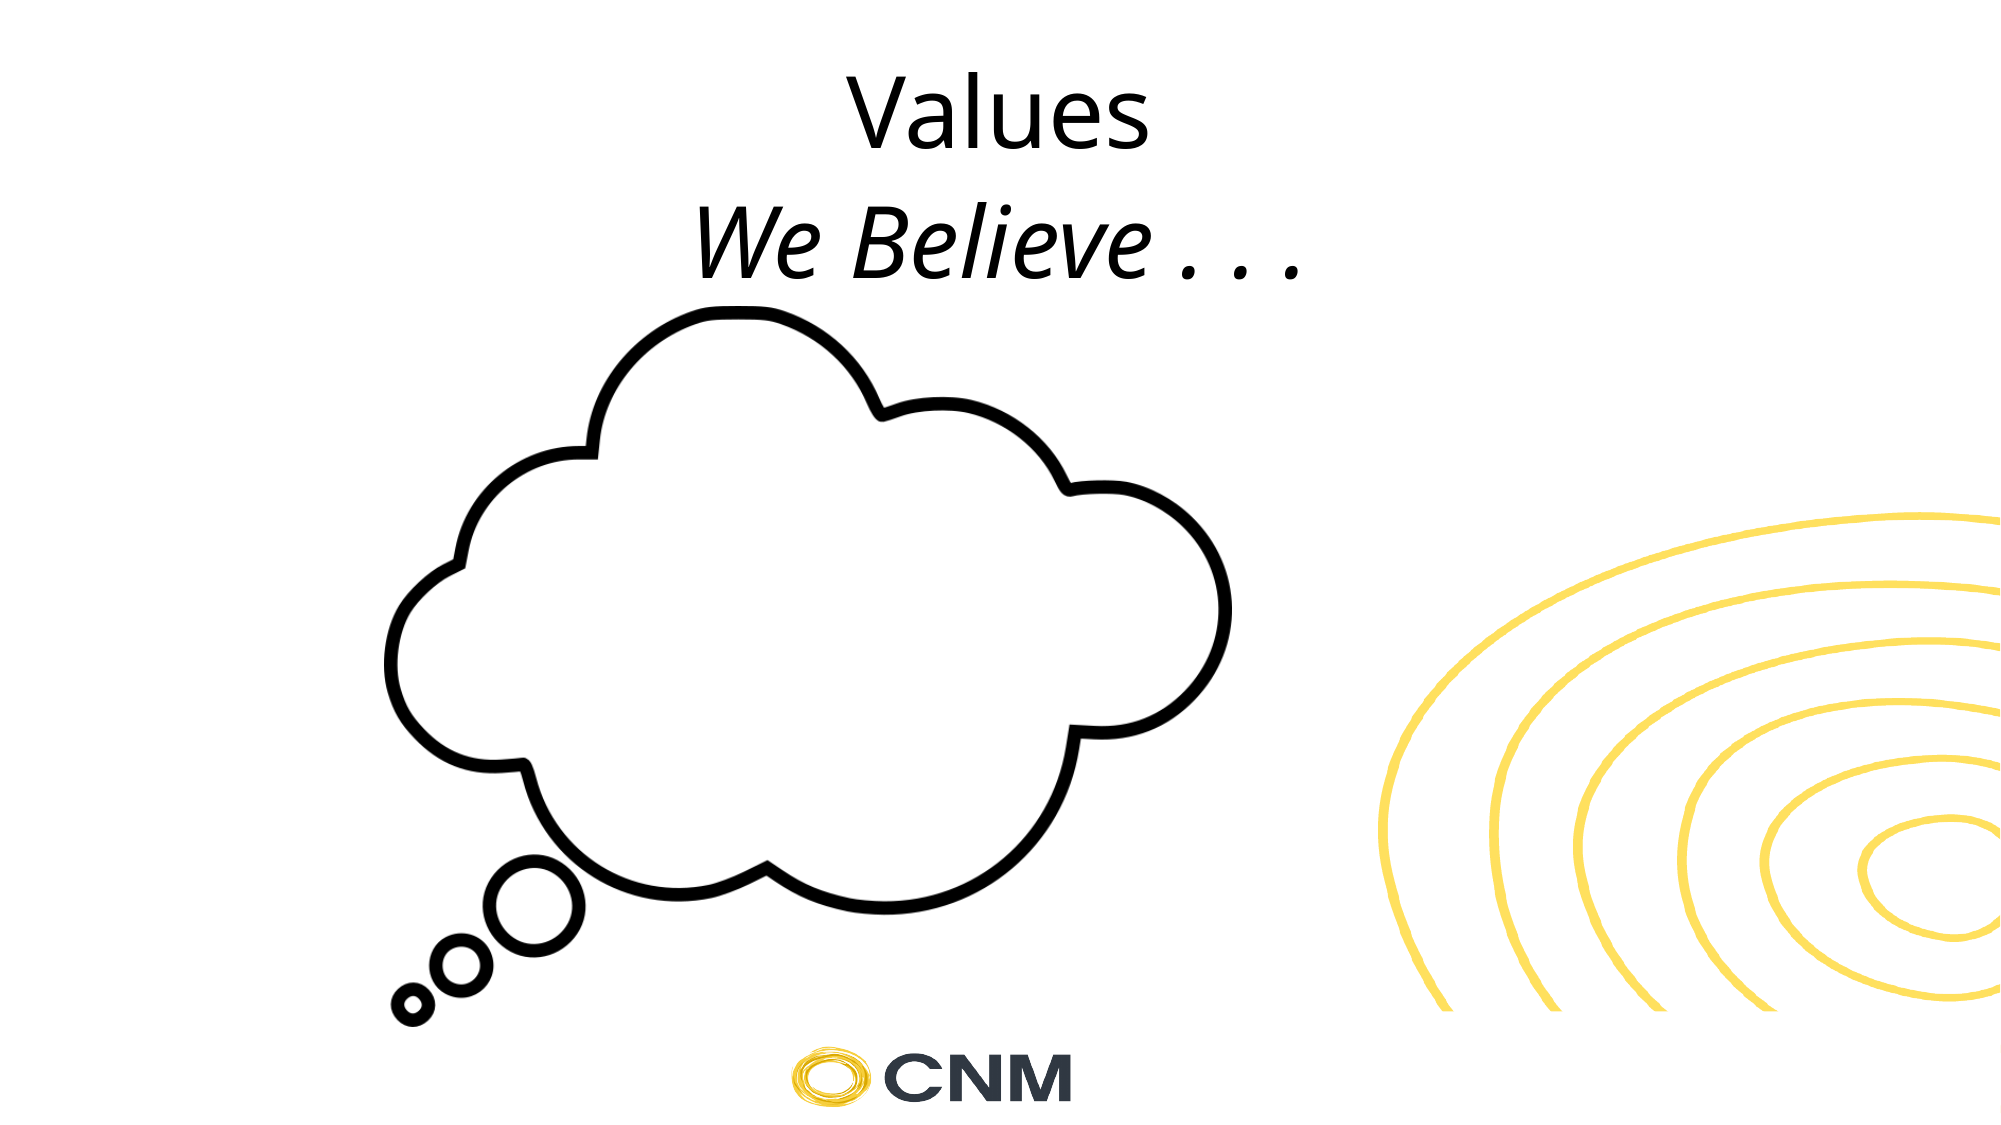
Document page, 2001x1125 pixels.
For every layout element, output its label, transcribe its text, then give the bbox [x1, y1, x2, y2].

picture [790, 1044, 1073, 1109]
picture [1364, 505, 2001, 1125]
picture [384, 306, 1232, 1027]
title Values We Believe . . . [137, 59, 1863, 278]
